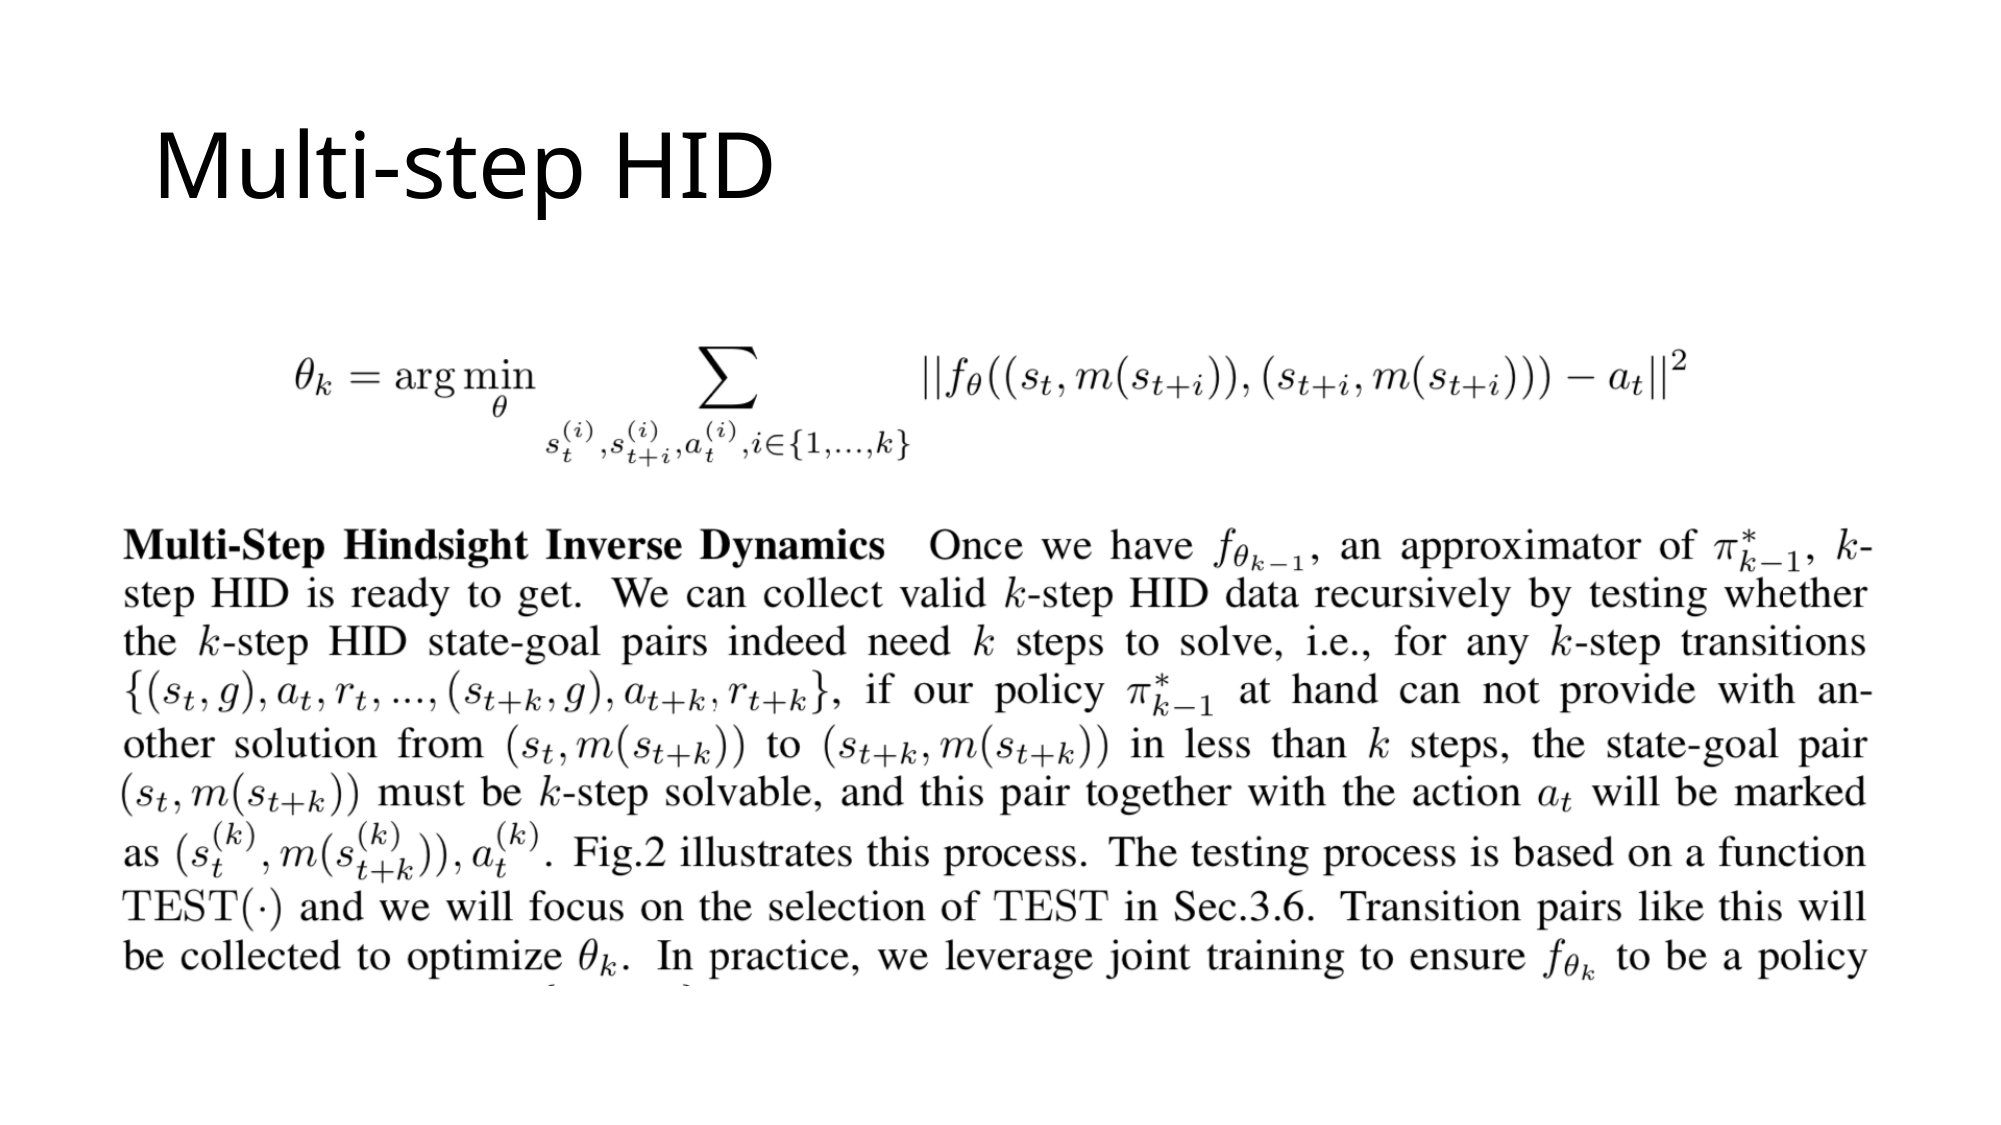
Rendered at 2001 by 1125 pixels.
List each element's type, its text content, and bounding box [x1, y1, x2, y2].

picture [94, 495, 1906, 986]
title Multi-step HID [137, 59, 1863, 278]
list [268, 314, 1732, 484]
